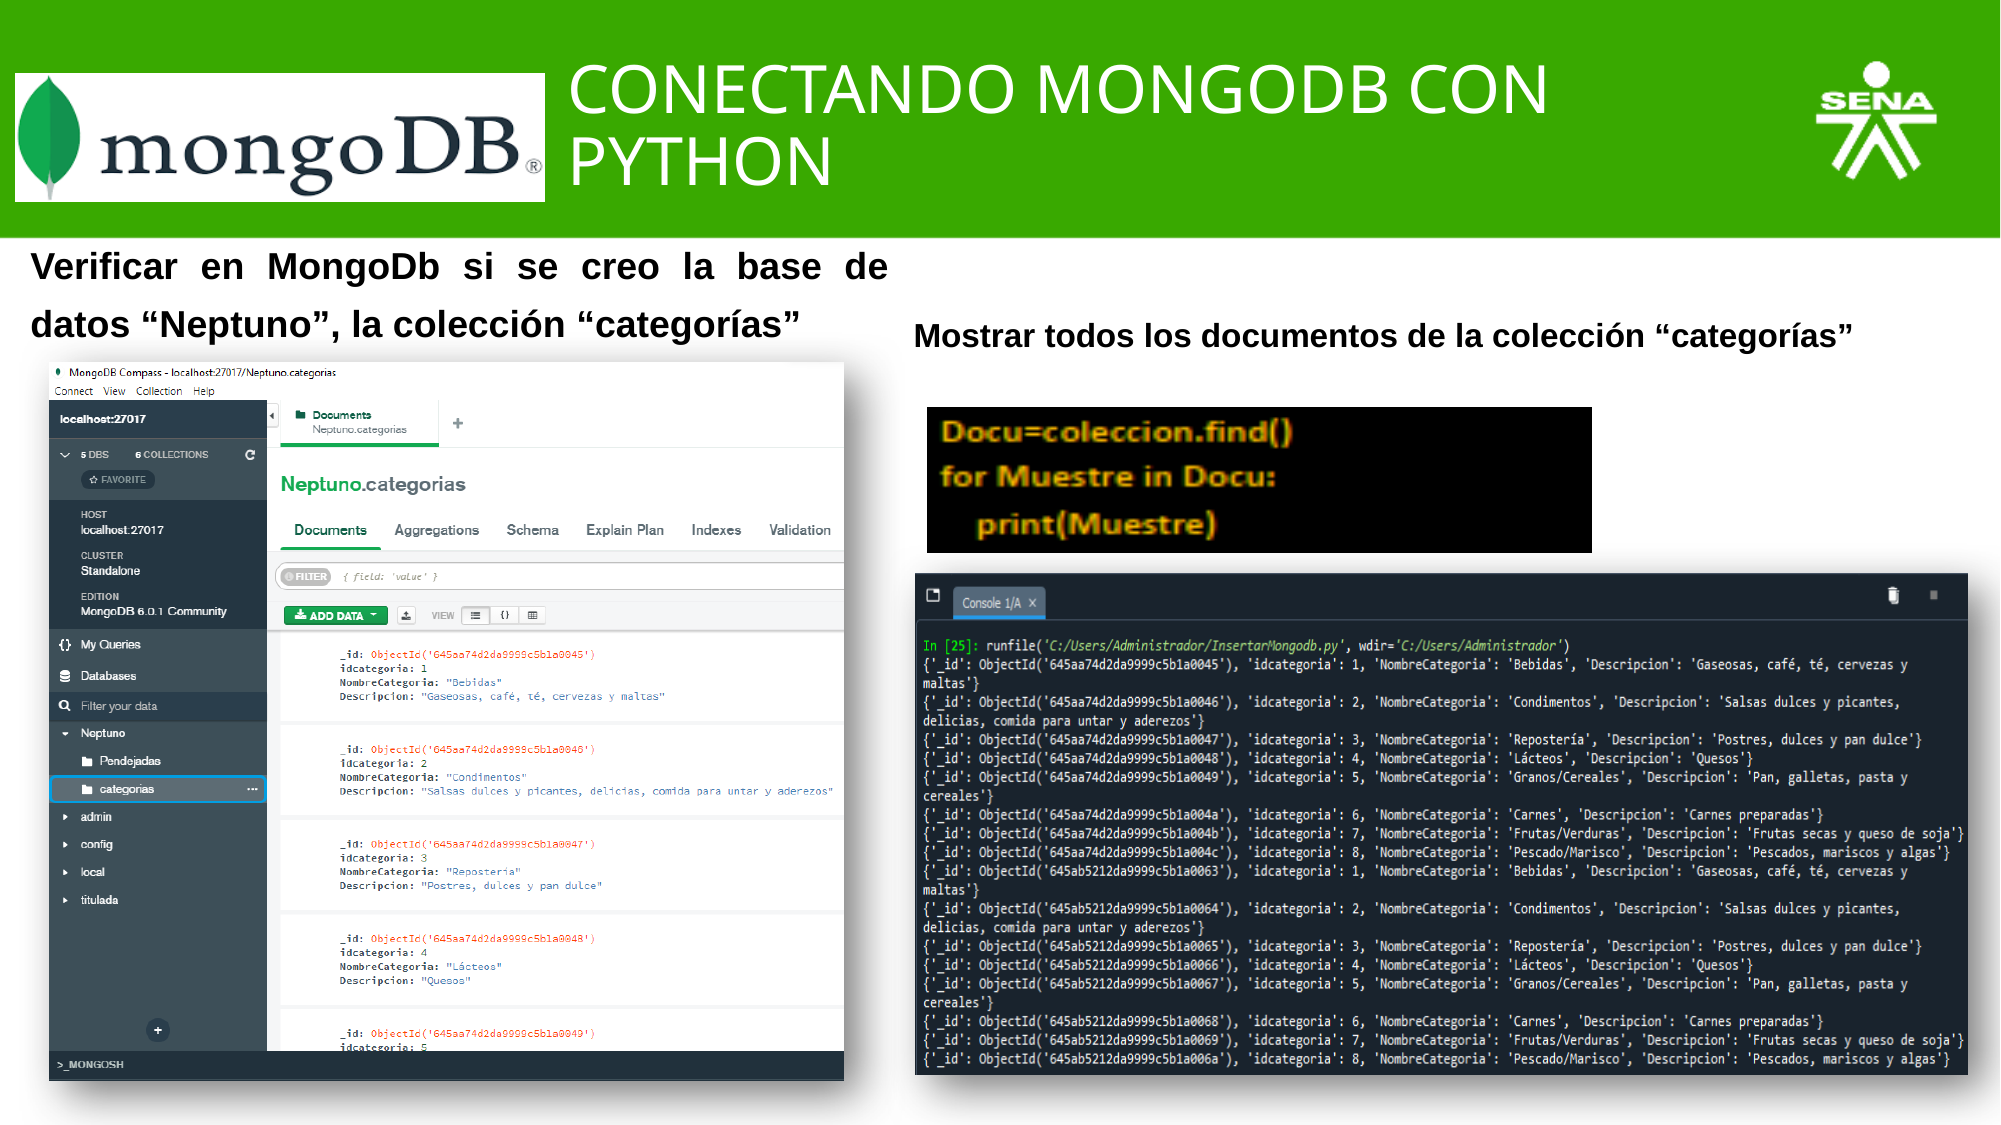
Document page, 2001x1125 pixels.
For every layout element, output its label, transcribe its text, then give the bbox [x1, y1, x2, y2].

text_box Verificar en MongoDb si se creo la base de datos “Neptuno”, la colección “categorías” [15, 234, 904, 355]
title CONECTANDO MONGODB CON PYTHON [552, 18, 1800, 237]
text_box Mostrar todos los documentos de la colección “categorías” [898, 300, 1899, 362]
picture [0, 0, 2001, 1125]
